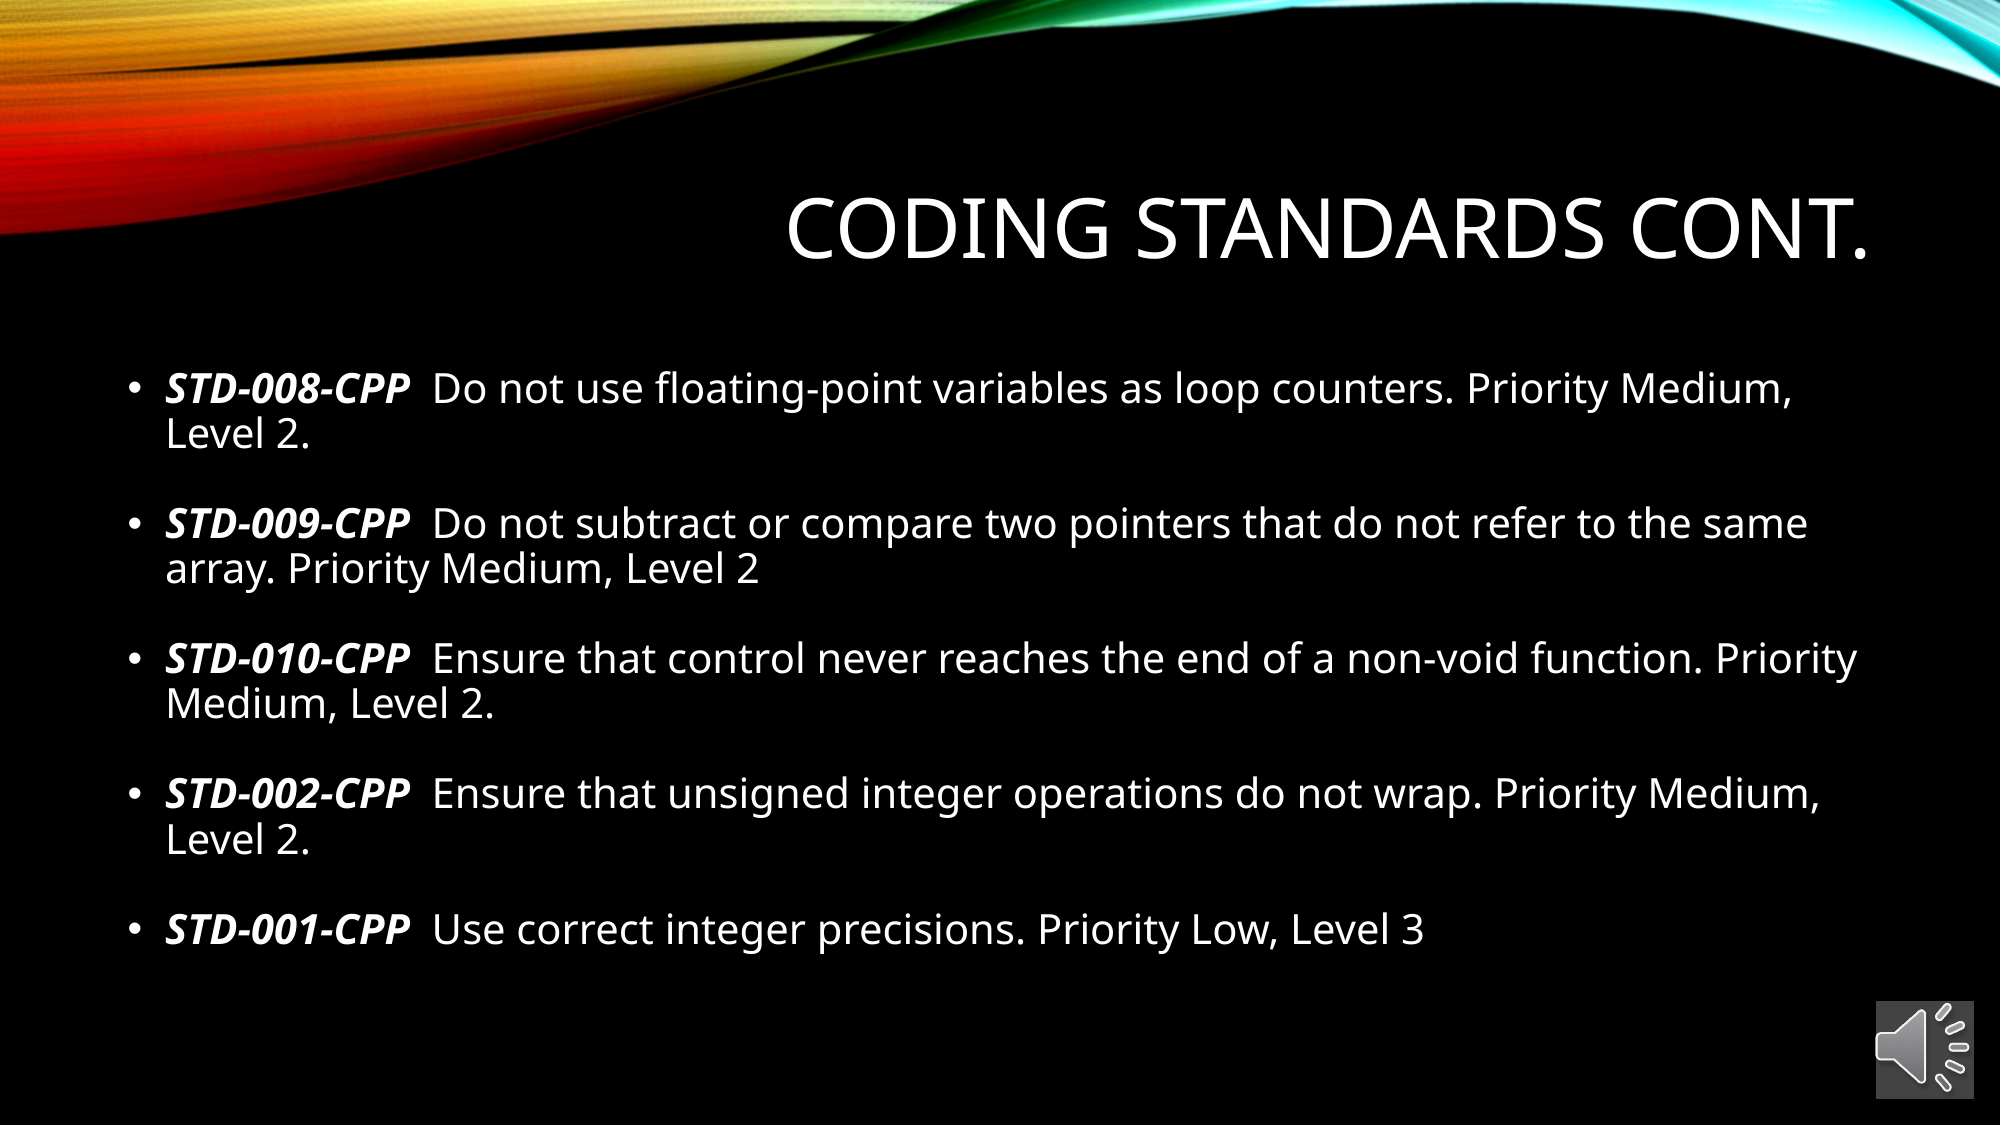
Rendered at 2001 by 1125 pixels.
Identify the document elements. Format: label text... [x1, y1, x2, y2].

title CODING STANDARDS CONT. [474, 125, 1888, 338]
picture [1874, 999, 1976, 1101]
list STD-008-CPP Do not use floating-point variables as loop counters. Priority Medium, Level 2. STD-009-CPP Do not subtract or compare two pointers that do not refer to the same array. Priority Medium, Level 2 STD-010-CPP Ensure that control never reaches the end of a non-void function. Priority Medium, Level 2. STD-002-CPP Ensure that unsigned integer operations do not wrap. Priority Medium, Level 2. STD-001-CPP Use correct integer precisions. Priority Low, Level 3 [112, 360, 1888, 1021]
picture [0, 0, 2000, 237]
